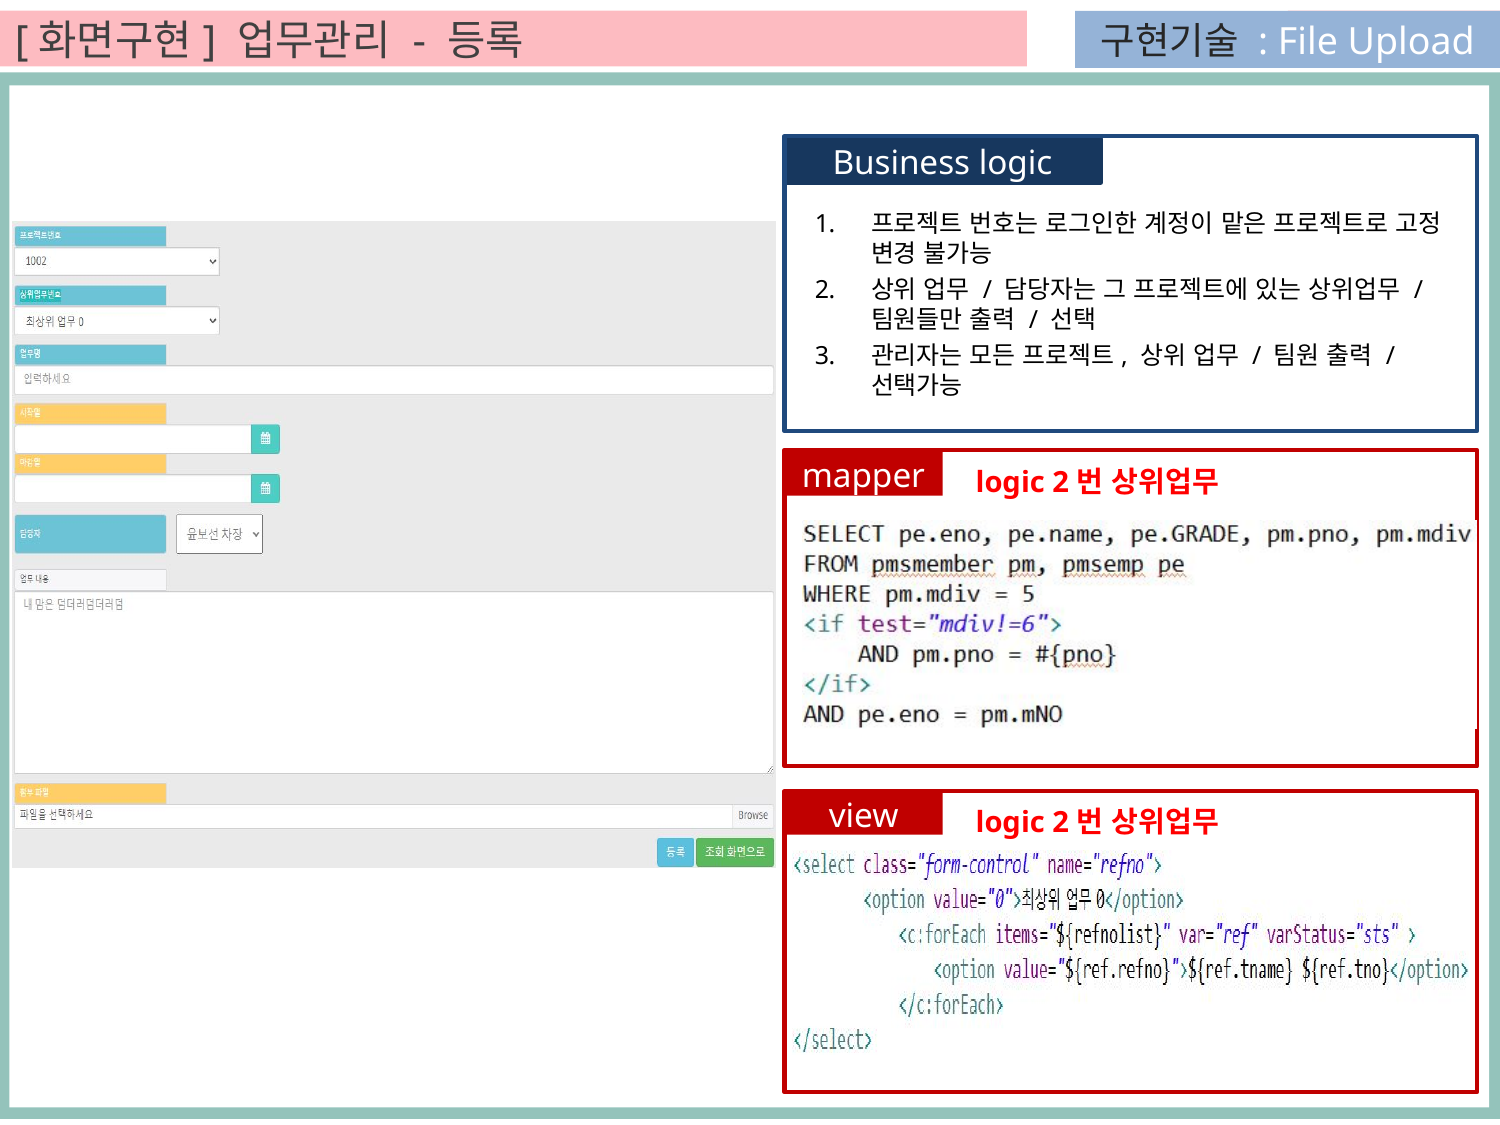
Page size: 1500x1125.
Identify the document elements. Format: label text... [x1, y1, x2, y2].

text_box [화면구현] 업무관리 - 등록 [0, 9, 1029, 68]
picture [11, 221, 776, 869]
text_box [0, 72, 1500, 1120]
text_box 구현기술 : File Upload [1073, 9, 1500, 70]
picture [791, 850, 1469, 1057]
picture [802, 520, 1478, 730]
